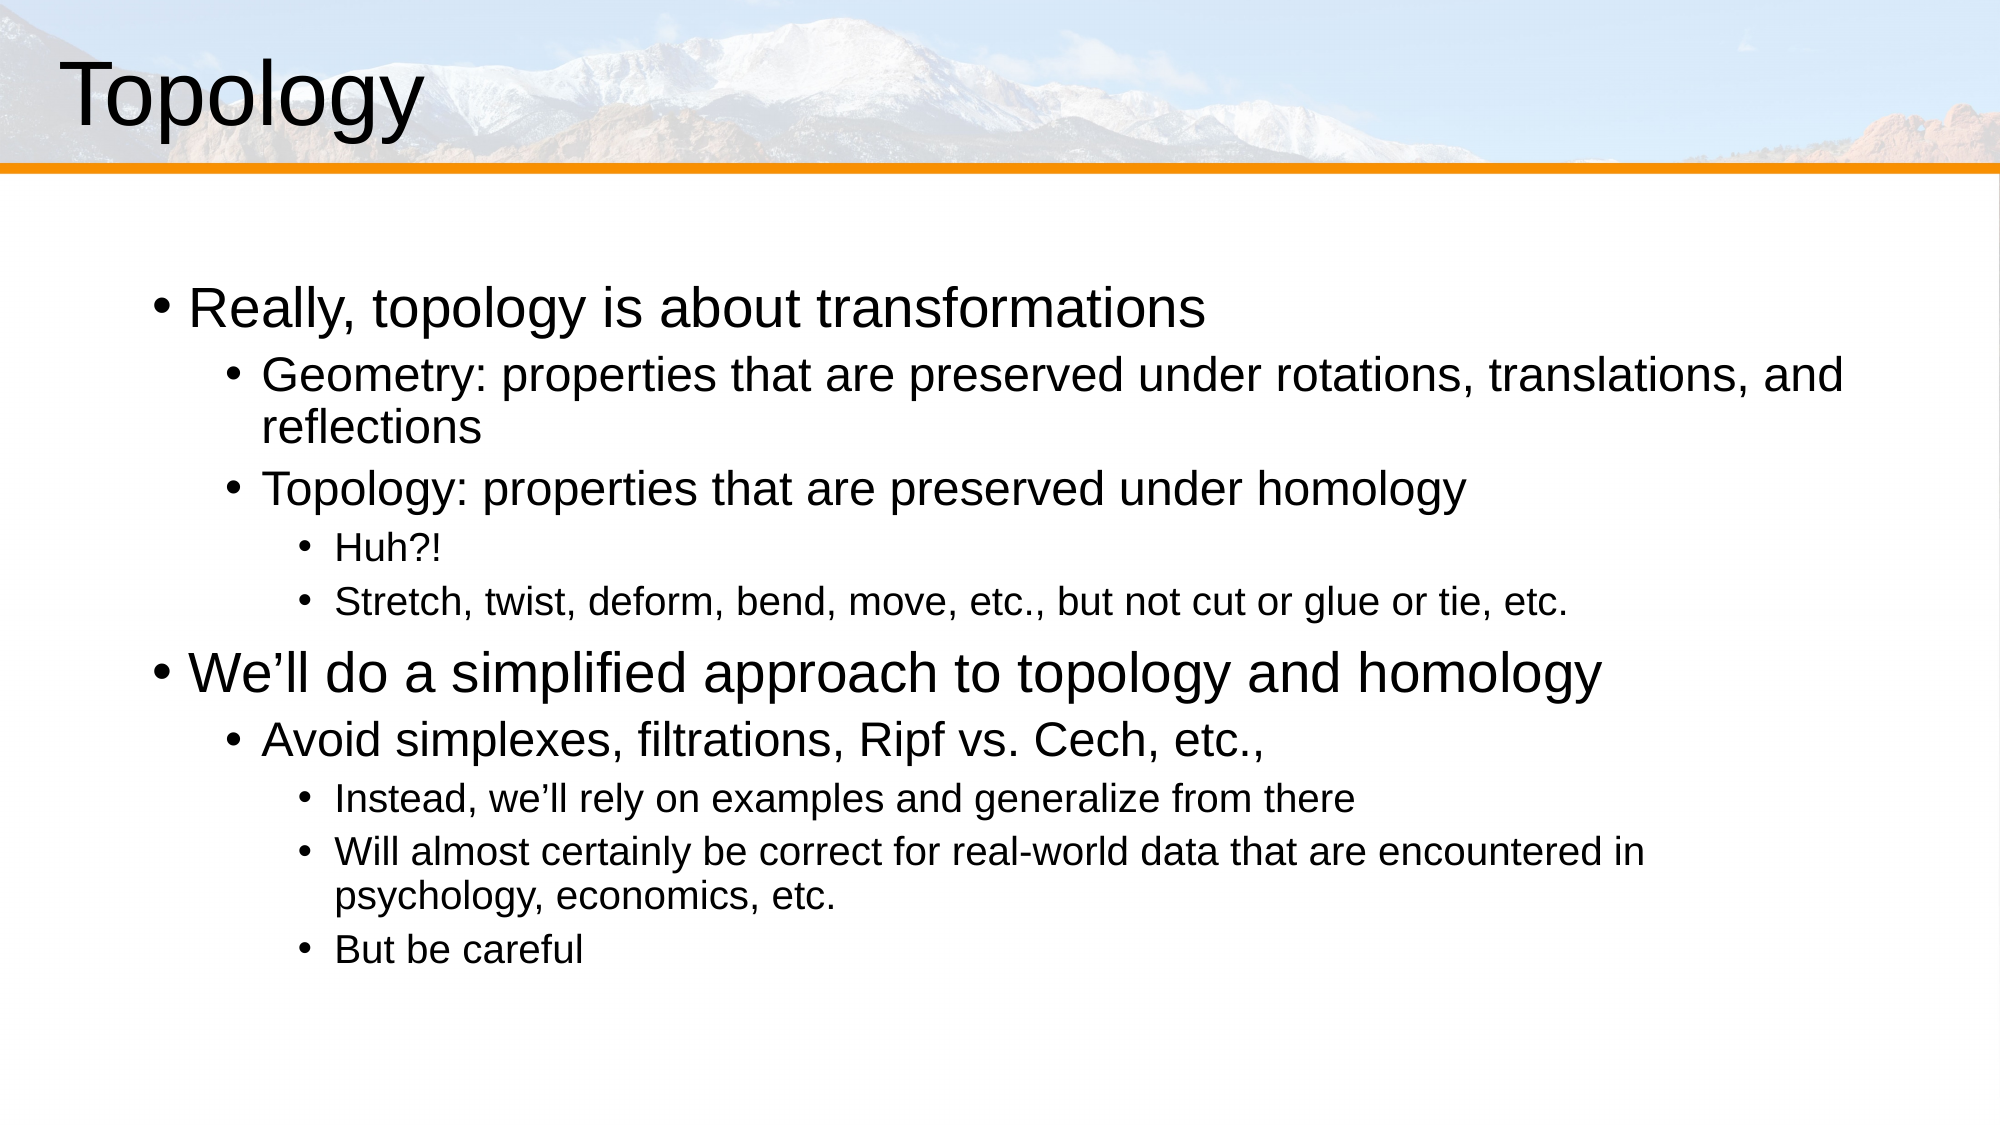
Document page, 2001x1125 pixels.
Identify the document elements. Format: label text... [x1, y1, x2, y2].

list Really, topology is about transformations Geometry: properties that are preserved under rotations, translations, and reflections Topology: properties that are preserved under homology Huh?! Stretch, twist, deform, bend, move, etc., but not cut or glue or tie, etc. We’ll do a simplified approach to topology and homology Avoid simplexes, filtrations, Ripf vs. Cech, etc., Instead, we’ll rely on examples and generalize from there Will almost certainly be correct for real-world data that are encountered in psychology, economics, etc. But be careful [137, 270, 1863, 985]
picture [0, 0, 2000, 1125]
title Topology [43, 3, 1953, 188]
